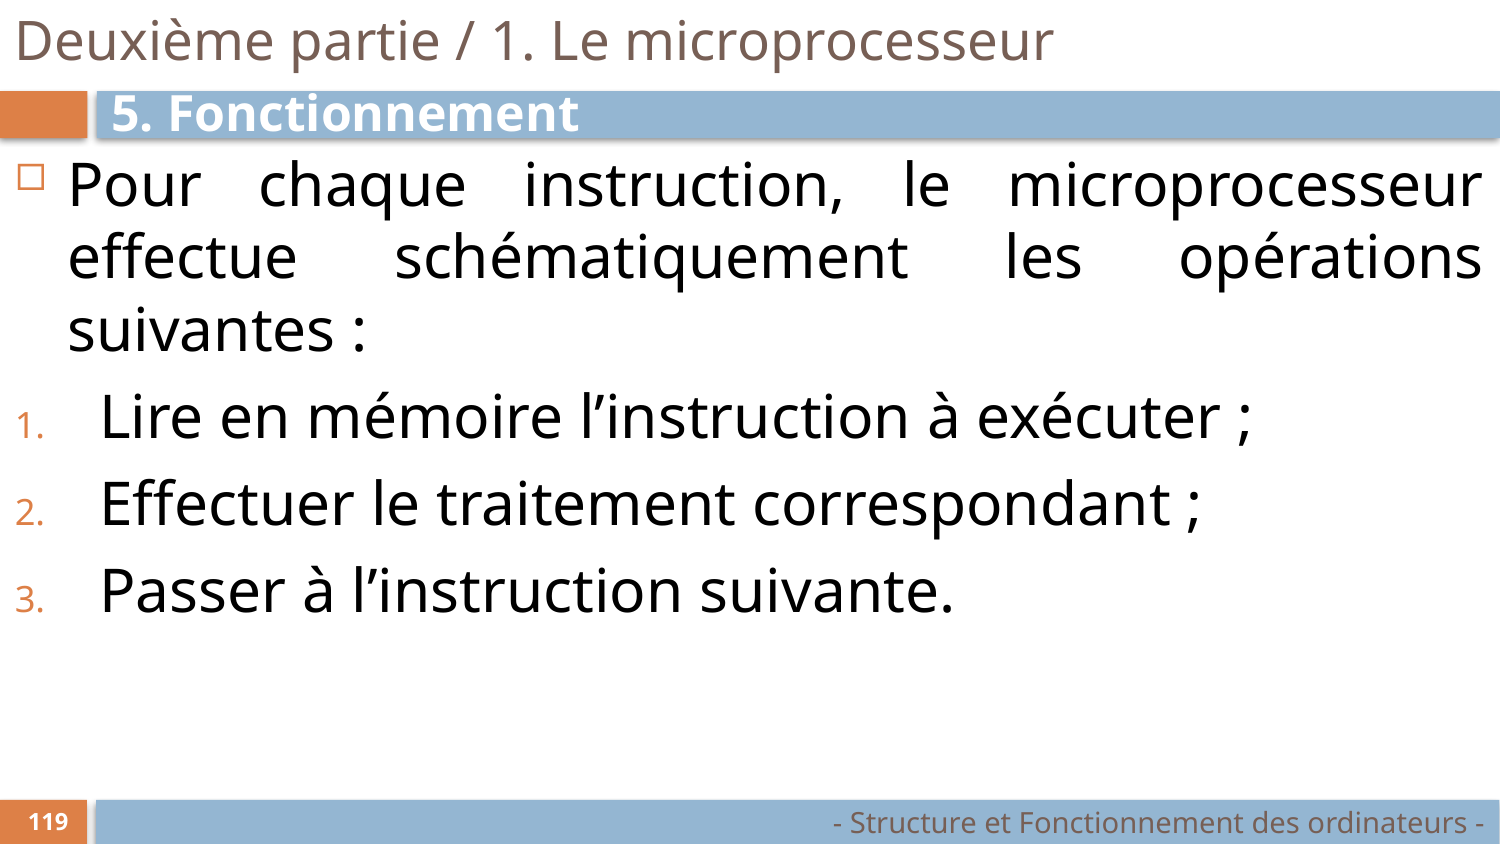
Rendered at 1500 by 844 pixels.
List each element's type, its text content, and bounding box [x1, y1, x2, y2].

title Deuxième partie / 1. Le microprocesseur [0, 0, 1500, 80]
footer - Structure et Fonctionnement des ordinateurs - [112, 800, 1500, 844]
text_box 5. Fonctionnement [96, 91, 1500, 133]
list Pour chaque instruction, le microprocesseur effectue schématiquement les opérations suivantes : Lire en mémoire l’instruction à exécuter ; Effectuer le traitement correspondant ; Passer à l’instruction suivante. [0, 138, 1500, 800]
